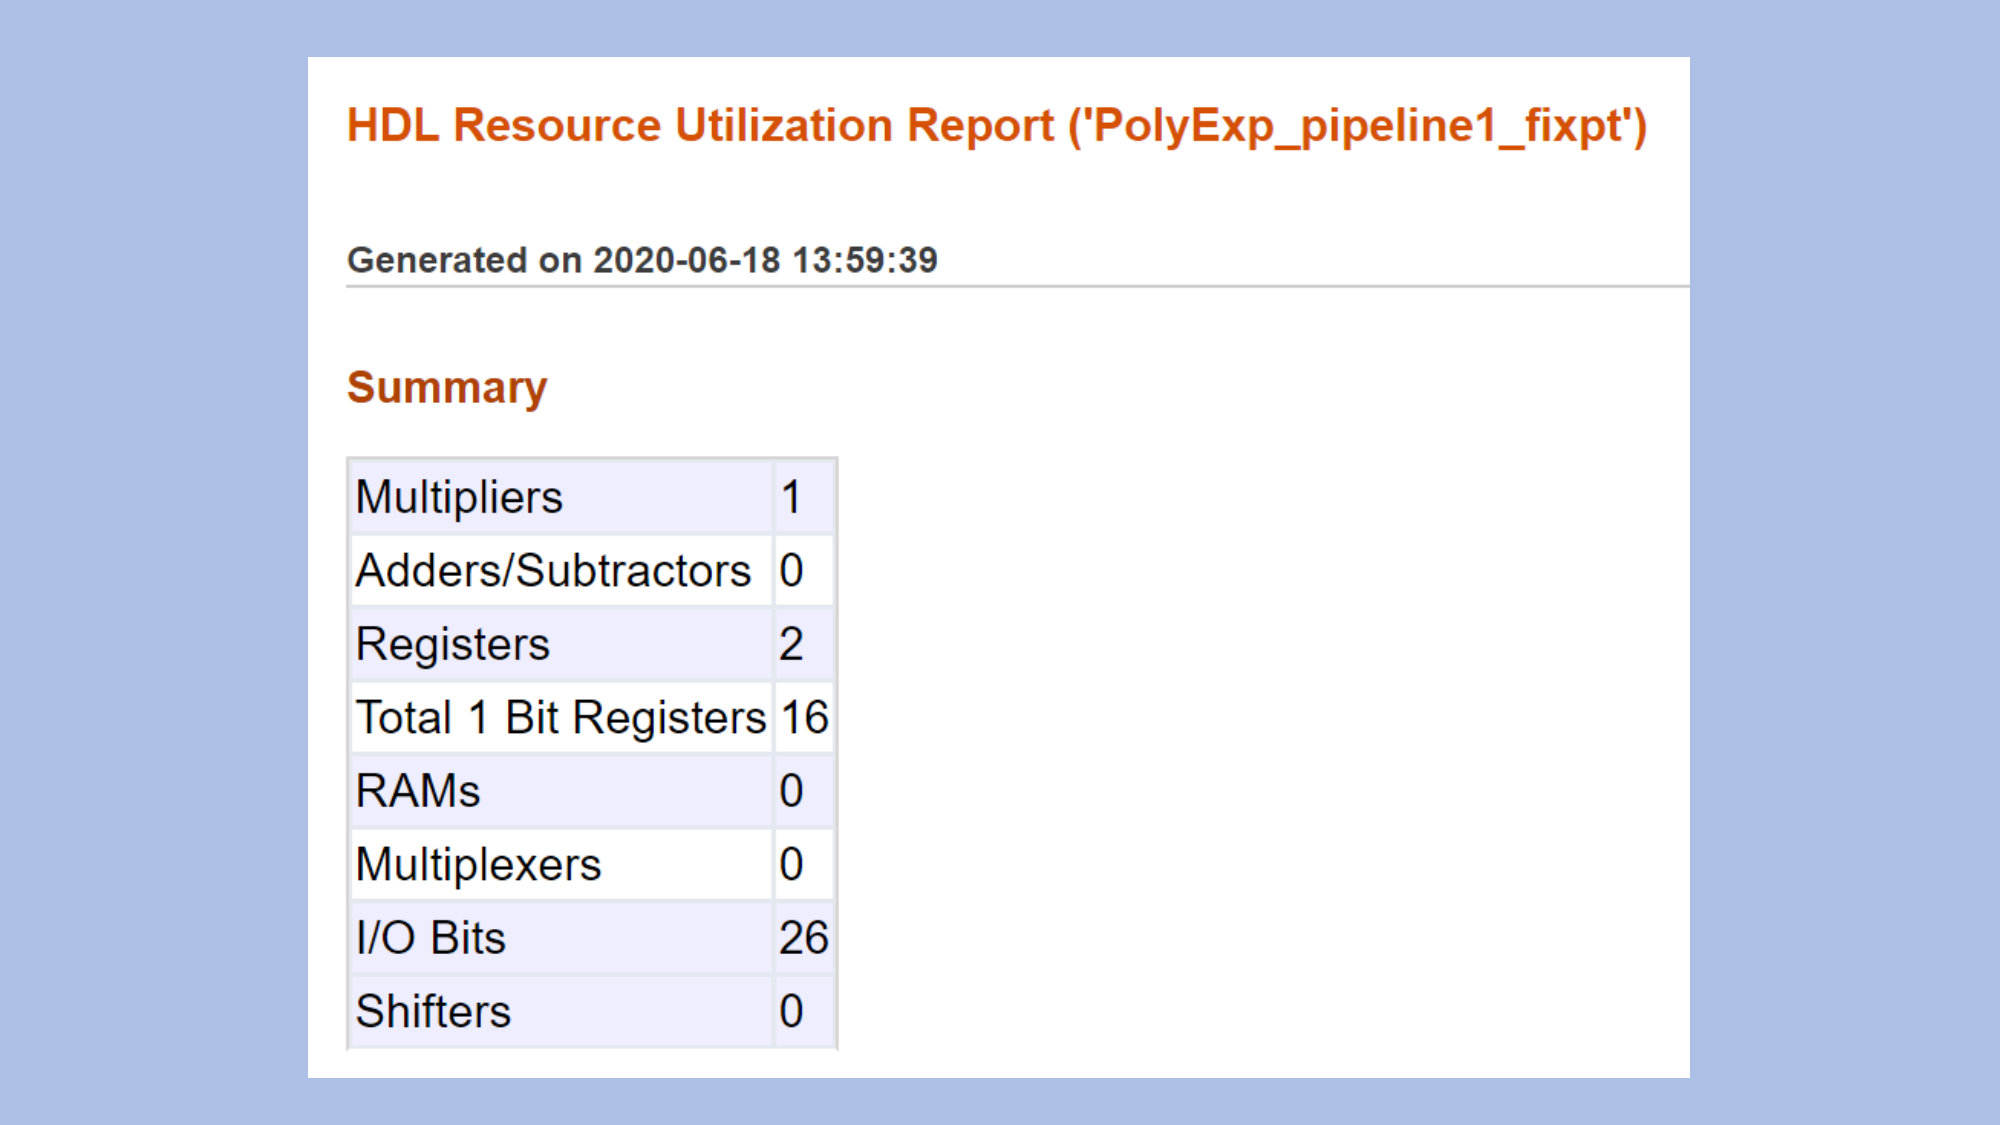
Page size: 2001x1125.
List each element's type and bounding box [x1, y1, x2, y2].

picture [308, 57, 1690, 1078]
